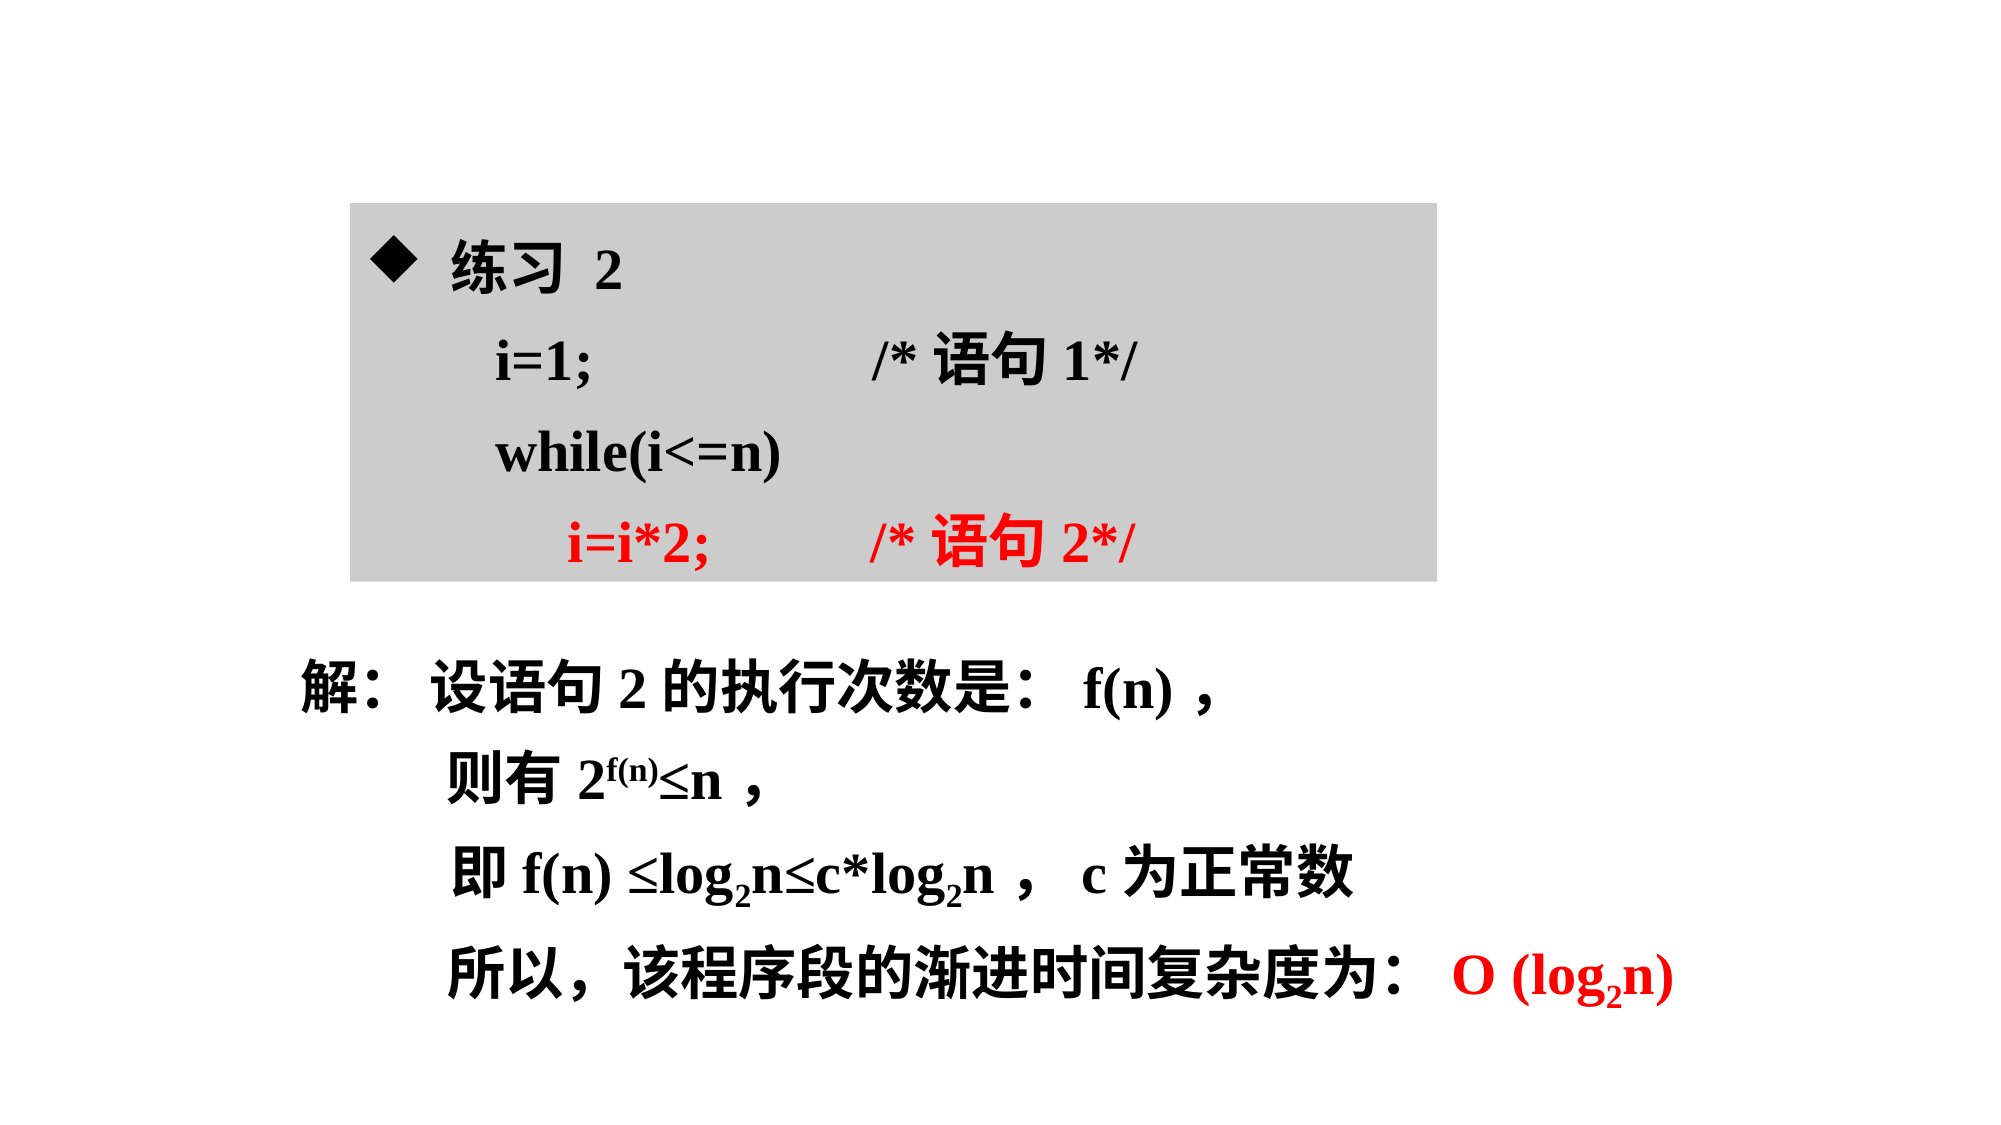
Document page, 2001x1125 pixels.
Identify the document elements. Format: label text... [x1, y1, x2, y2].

text_box 练习 2 i=1; /*语句1*/ while(i<=n) i=i*2; /*语句2*/ [350, 203, 1437, 582]
text_box 解： 设语句2的执行次数是：f(n)， 则有2f(n)≤n， 即f(n) ≤log2n≤c*log2n，c为正常数 [285, 621, 1721, 922]
text_box 所以，该程序段的渐进时间复杂度为：O (log2n) [432, 928, 1750, 1024]
